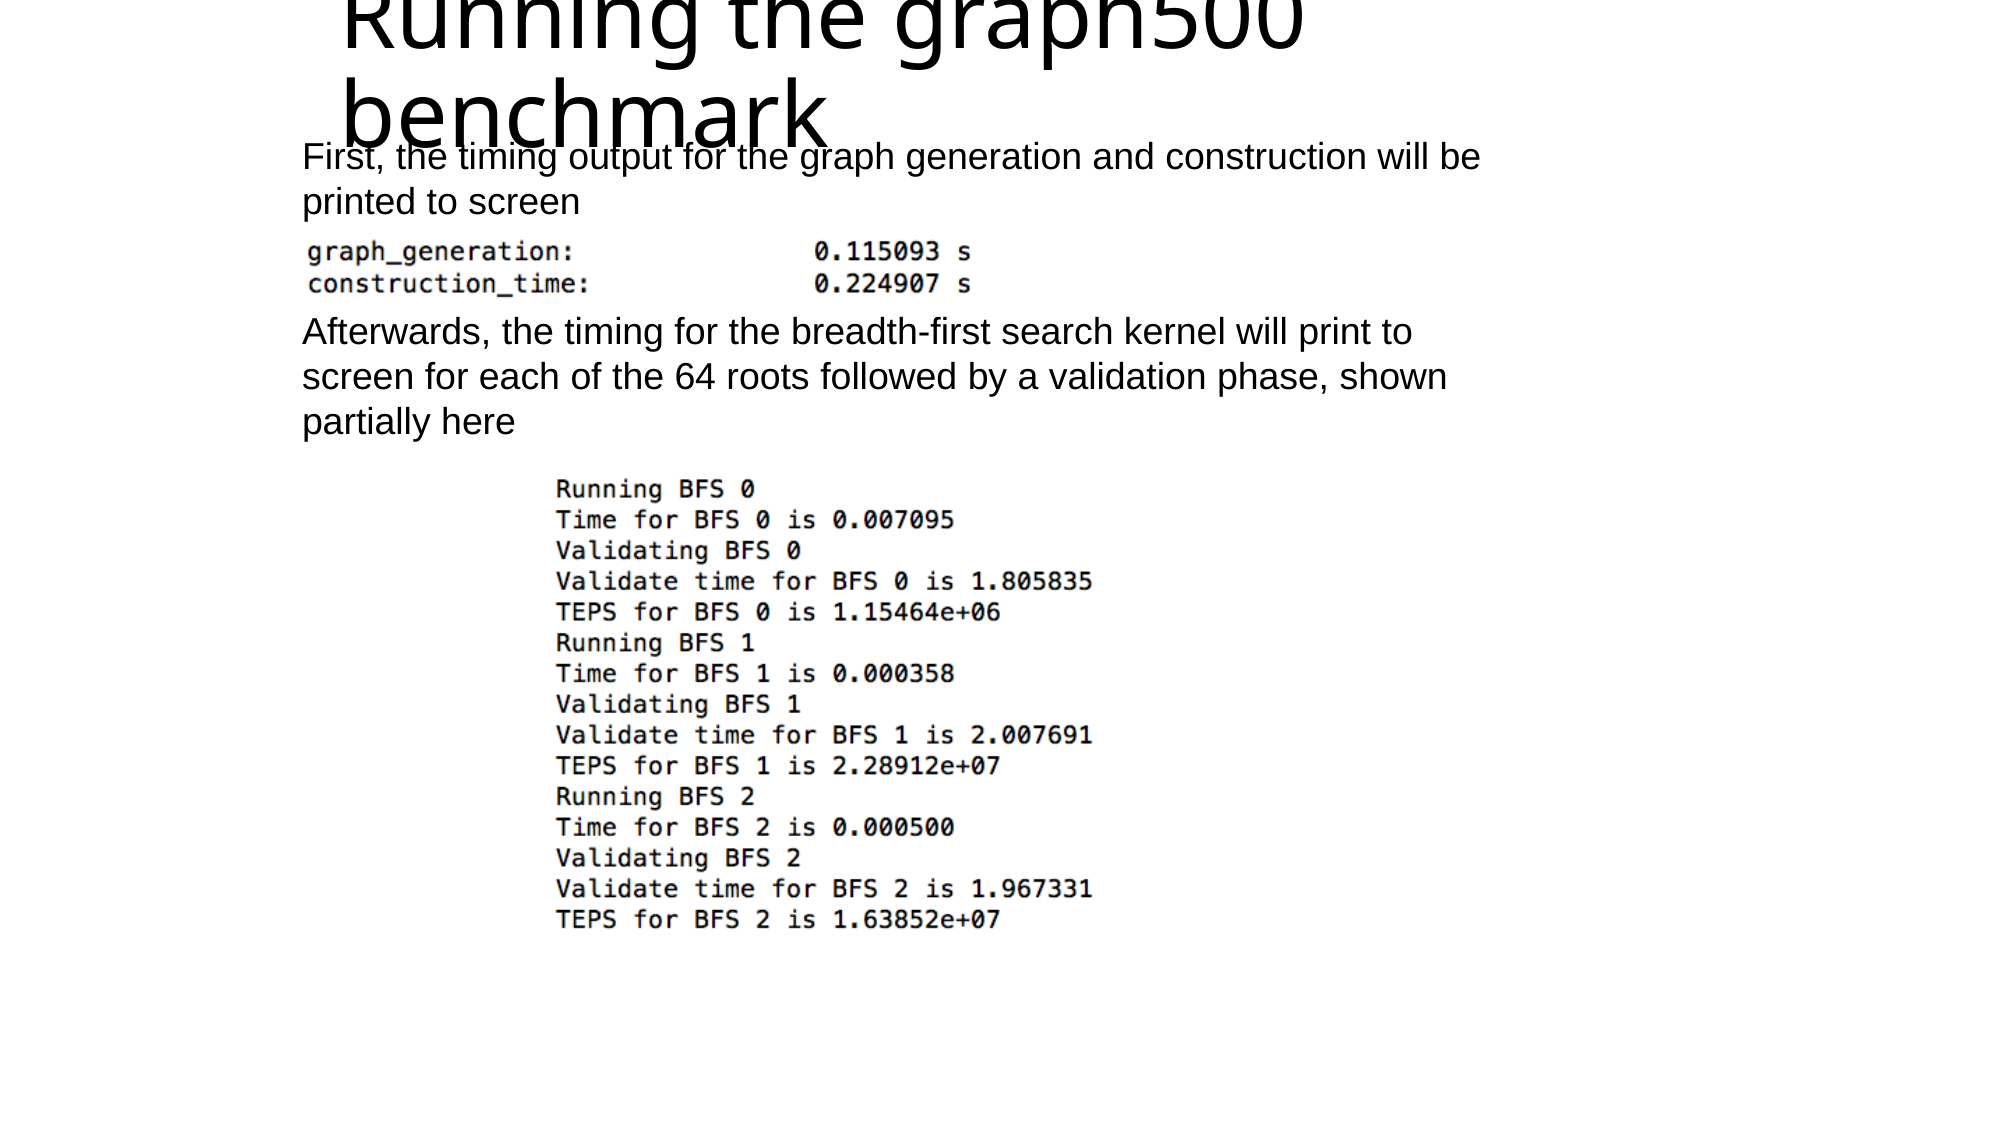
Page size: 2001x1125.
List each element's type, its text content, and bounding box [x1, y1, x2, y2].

picture [549, 474, 1148, 938]
picture [299, 237, 994, 303]
text_box Afterwards, the timing for the breadth-first search kernel will print to screen for each of the 64 roots followed by a validation phase, shown partially here [287, 299, 1475, 450]
title Running the graph500 benchmark [324, 0, 1700, 163]
text_box First, the timing output for the graph generation and construction will be printed to screen [287, 124, 1550, 230]
